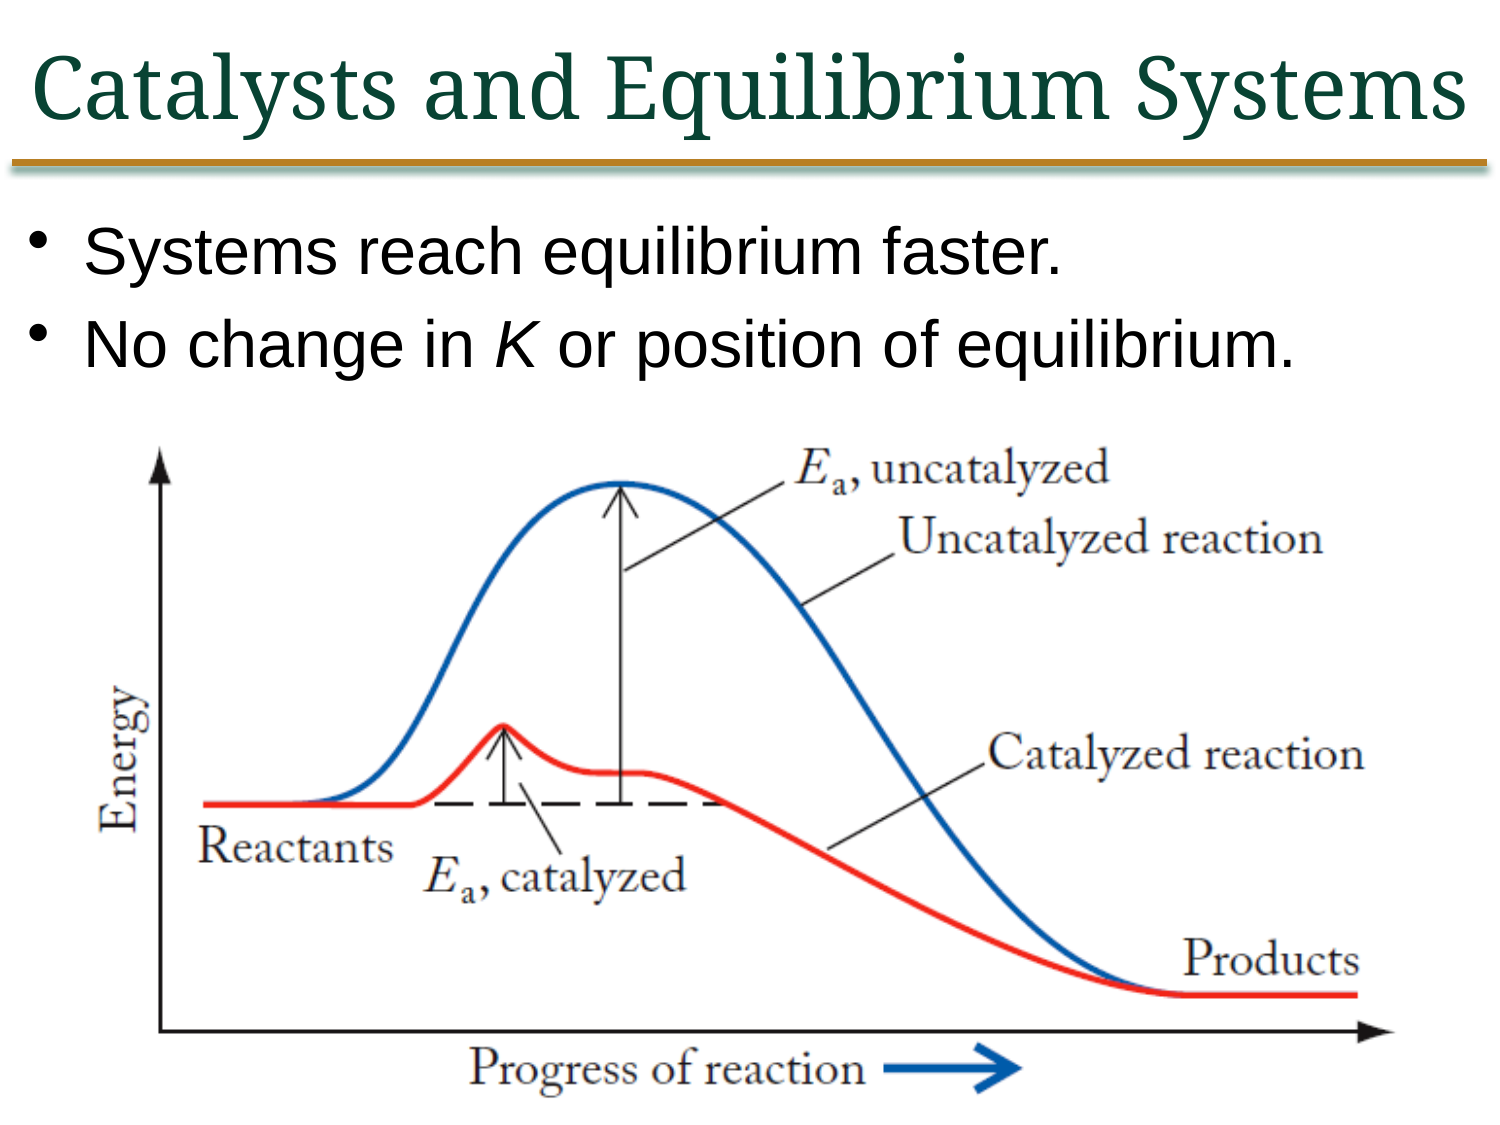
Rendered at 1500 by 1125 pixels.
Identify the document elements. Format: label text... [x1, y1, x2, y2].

list Systems reach equilibrium faster. No change in K or position of equilibrium. [12, 200, 1488, 400]
text_box Catalysts and Equilibrium Systems [0, 24, 1500, 175]
picture [87, 437, 1401, 1101]
